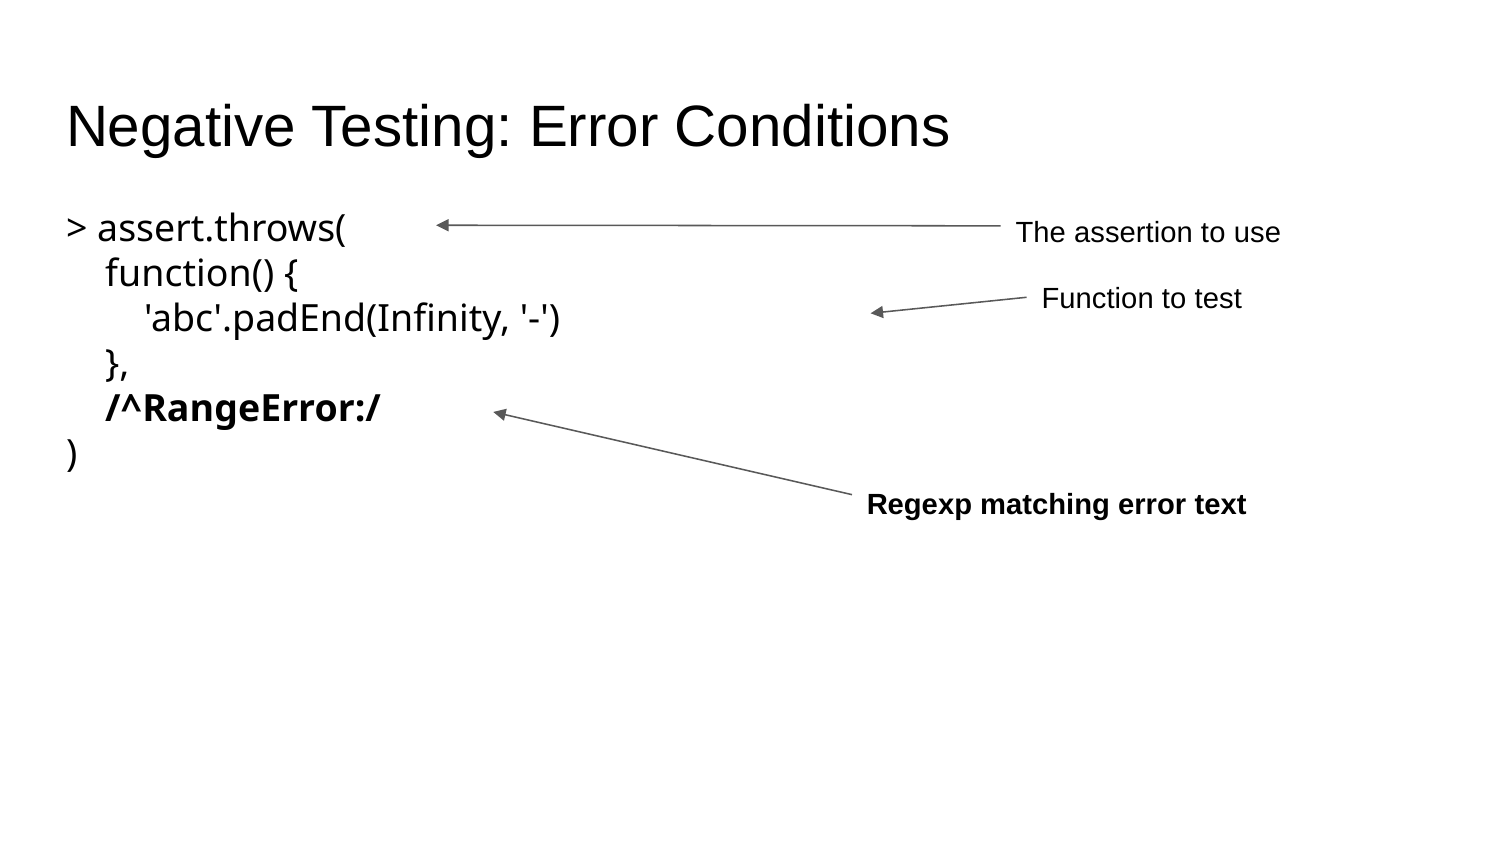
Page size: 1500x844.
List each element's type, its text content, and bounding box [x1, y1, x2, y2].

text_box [870, 297, 1027, 314]
text_box Regexp matching error text [851, 470, 1293, 522]
text_box Function to test [1026, 264, 1287, 330]
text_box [493, 411, 853, 495]
list > assert.throws( function() { 'abc'.padEnd(Infinity, '-') }, /^RangeError:/ ) [51, 189, 1449, 750]
title Negative Testing: Error Conditions [51, 72, 1449, 167]
text_box The assertion to use [1000, 197, 1335, 254]
